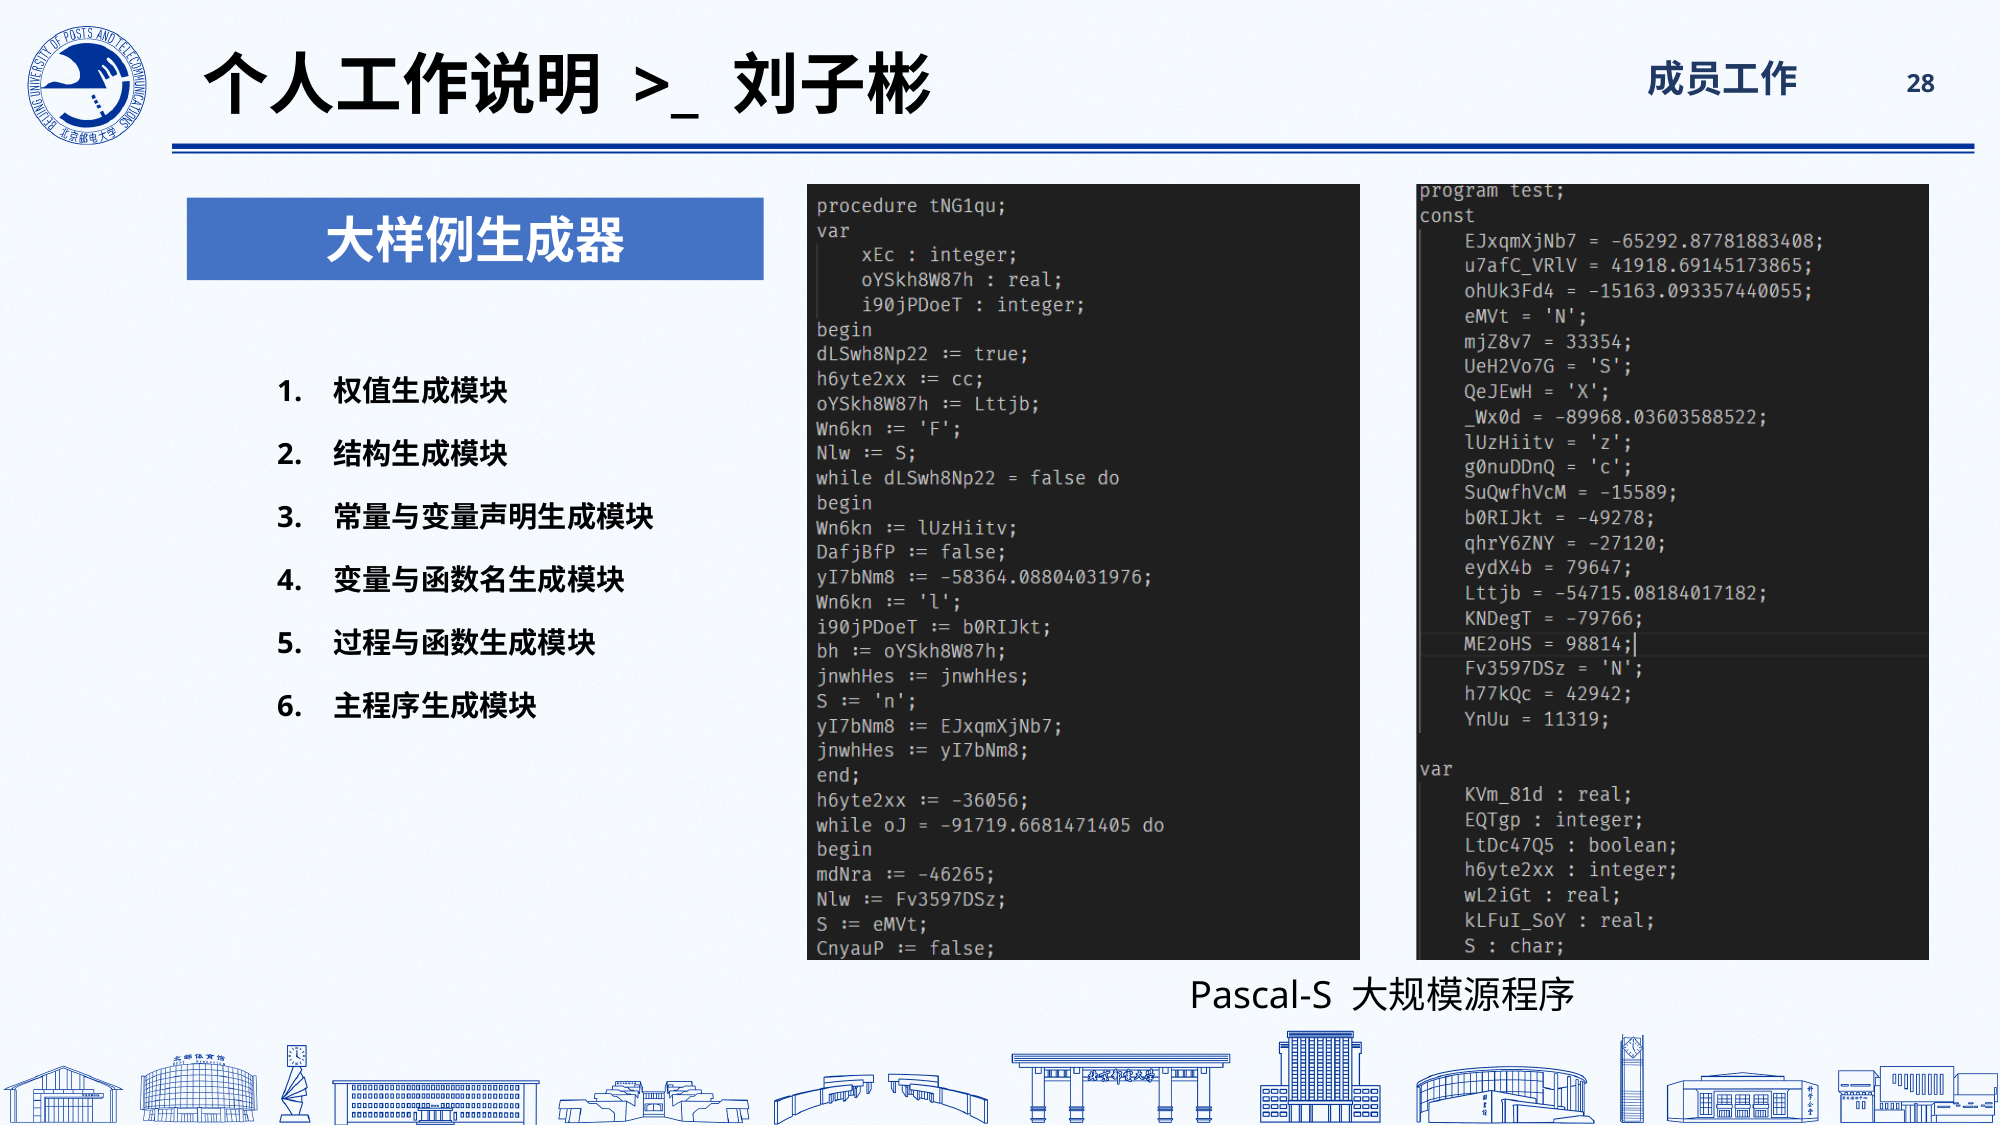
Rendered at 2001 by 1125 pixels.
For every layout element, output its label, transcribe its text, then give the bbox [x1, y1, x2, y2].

list 权值生成模块 结构生成模块 常量与变量声明生成模块 变量与函数名生成模块 过程与函数生成模块 主程序生成模块 [187, 347, 1929, 979]
footer 成员工作 [1461, 49, 1813, 115]
text_box 大样例生成器 [186, 197, 765, 281]
slide_number 28 [1862, 54, 1951, 115]
text_box Pascal-S 大规模源程序 [1174, 963, 1592, 1024]
picture [0, 0, 2001, 1125]
title 个人工作说明 >_ 刘子彬 [187, 54, 1073, 120]
